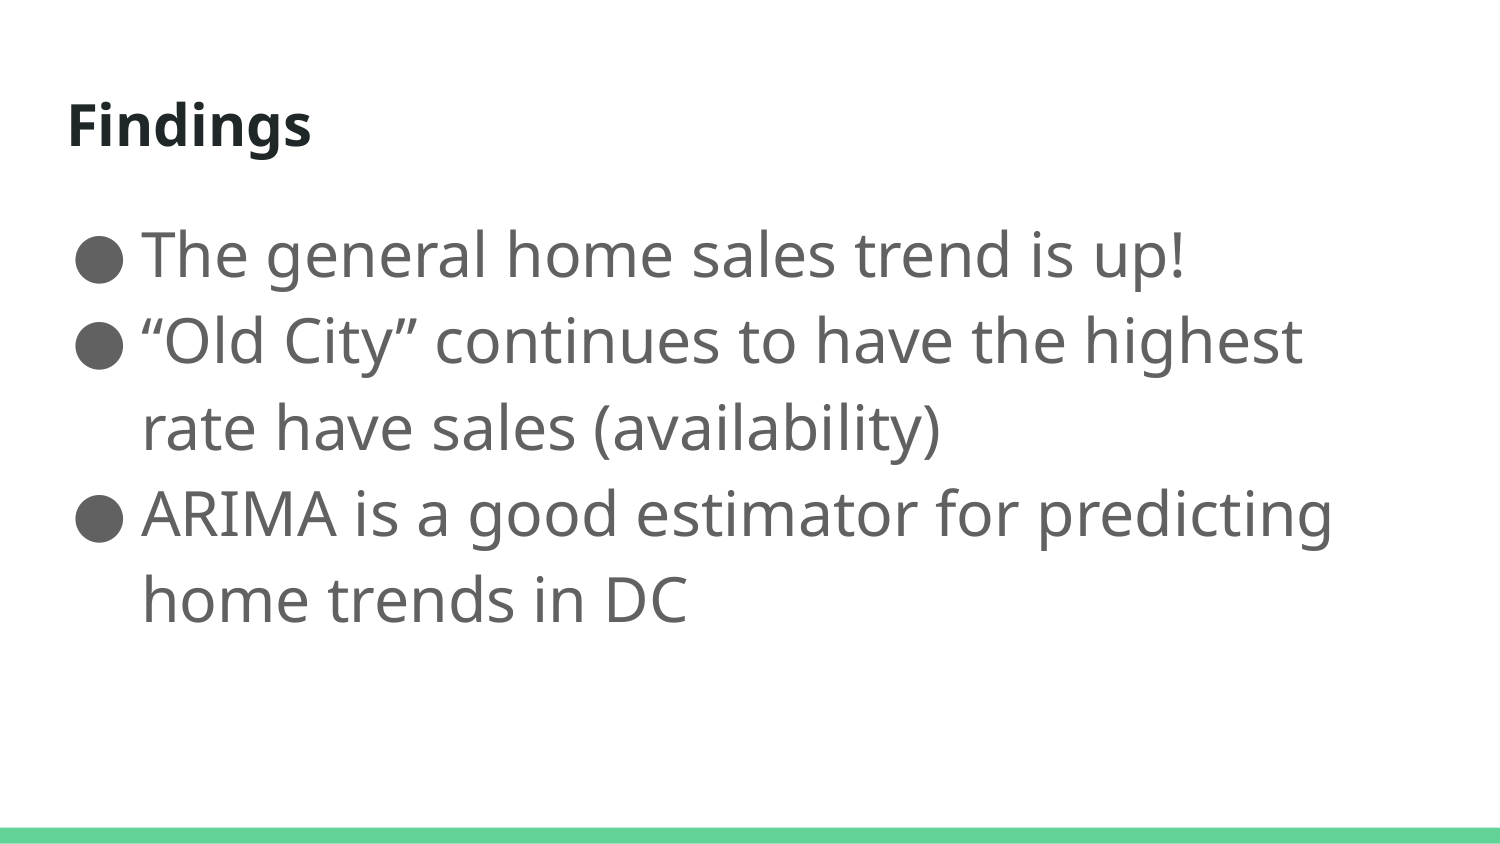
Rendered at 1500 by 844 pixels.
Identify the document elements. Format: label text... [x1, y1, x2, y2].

list The general home sales trend is up! “Old City” continues to have the highest rate have sales (availability) ARIMA is a good estimator for predicting home trends in DC [51, 189, 1449, 750]
title Findings [51, 72, 1449, 167]
